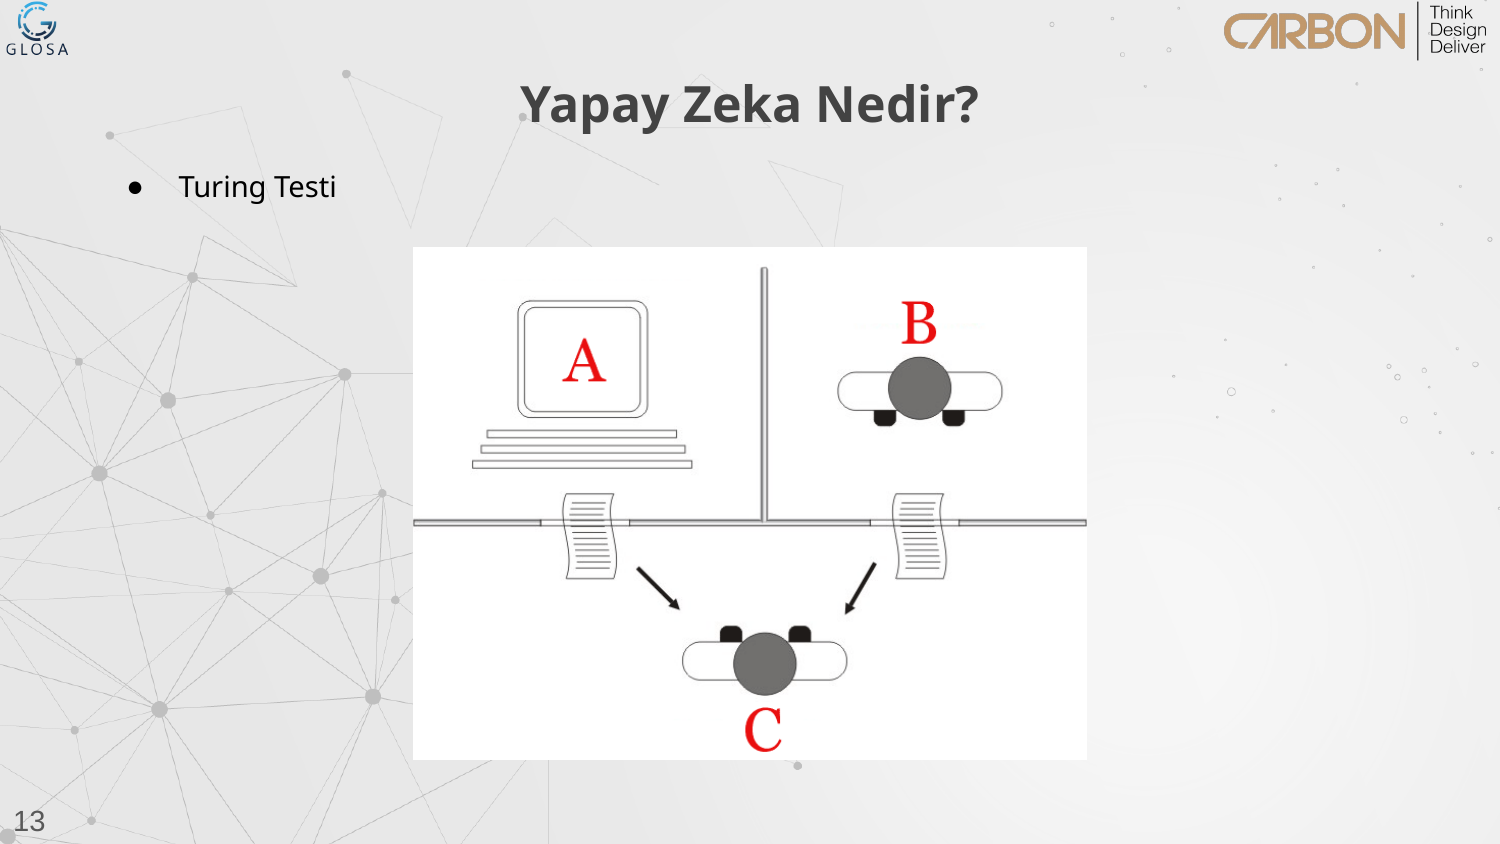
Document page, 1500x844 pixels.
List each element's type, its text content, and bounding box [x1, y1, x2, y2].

picture [413, 246, 1087, 760]
picture [1209, 0, 1500, 66]
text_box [1, 0, 72, 69]
title Yapay Zeka Nedir? [322, 57, 1178, 140]
text_box Turing Testi [88, 153, 1207, 219]
text_box 13 [0, 796, 68, 844]
